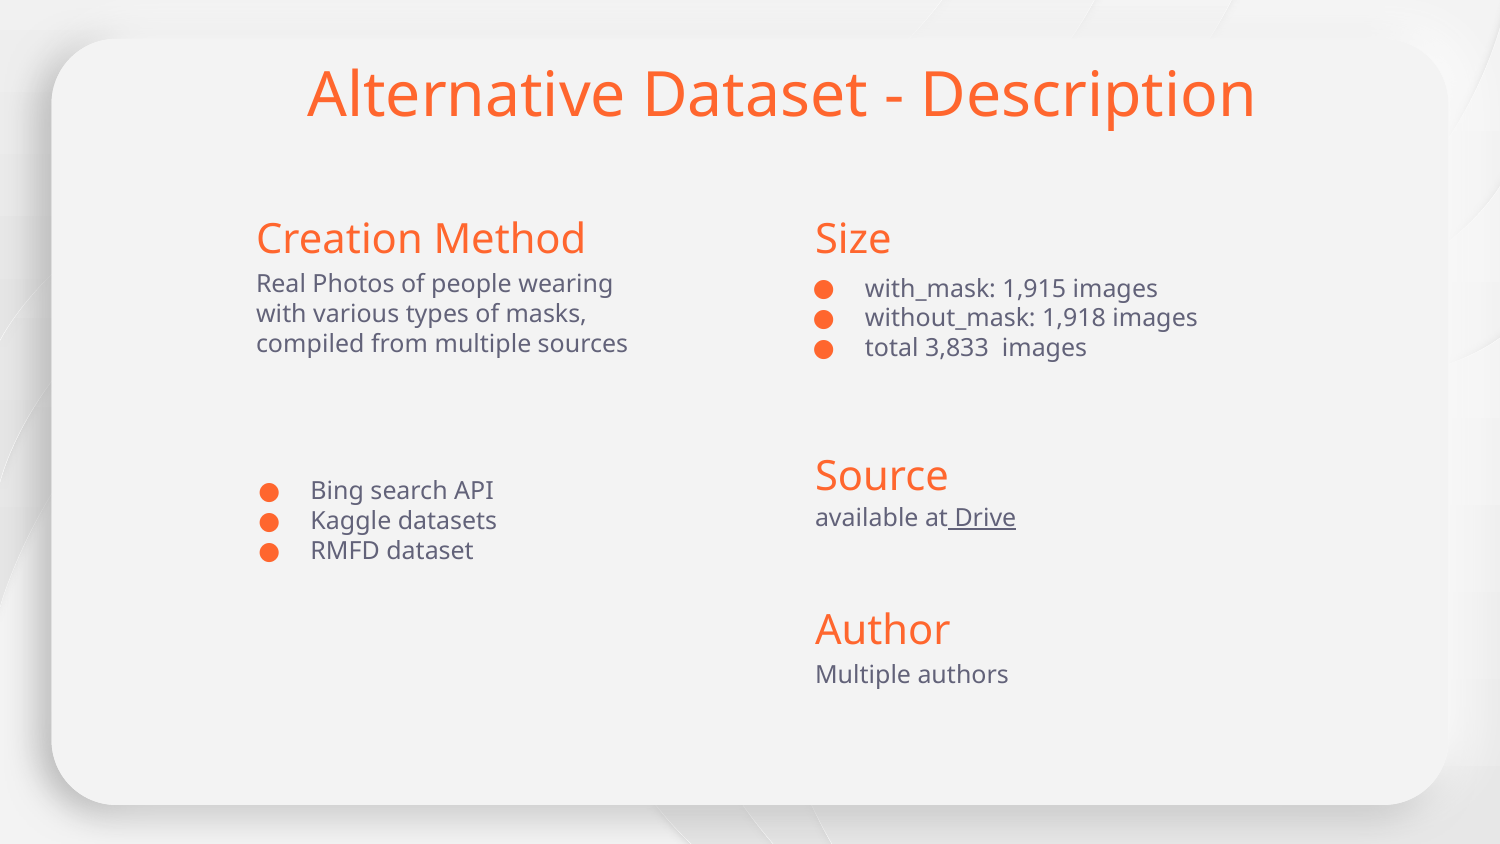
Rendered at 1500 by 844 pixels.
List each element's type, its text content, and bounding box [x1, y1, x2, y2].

subtitle with_mask: 1,915 images without_mask: 1,918 images total 3,833 images [774, 257, 1282, 404]
subtitle Bing search API Kaggle datasets RMFD dataset [220, 459, 727, 607]
subtitle available at Drive [799, 486, 1121, 580]
subtitle Size [799, 196, 1121, 252]
subtitle Source [799, 434, 1121, 473]
subtitle Real Photos of people wearing with various types of masks, compiled from multiple sources [241, 252, 678, 387]
title Alternative Dataset - Description [153, 38, 1413, 142]
subtitle Multiple authors [799, 644, 1082, 699]
subtitle Creation Method [241, 196, 707, 252]
subtitle Author [799, 588, 1121, 643]
